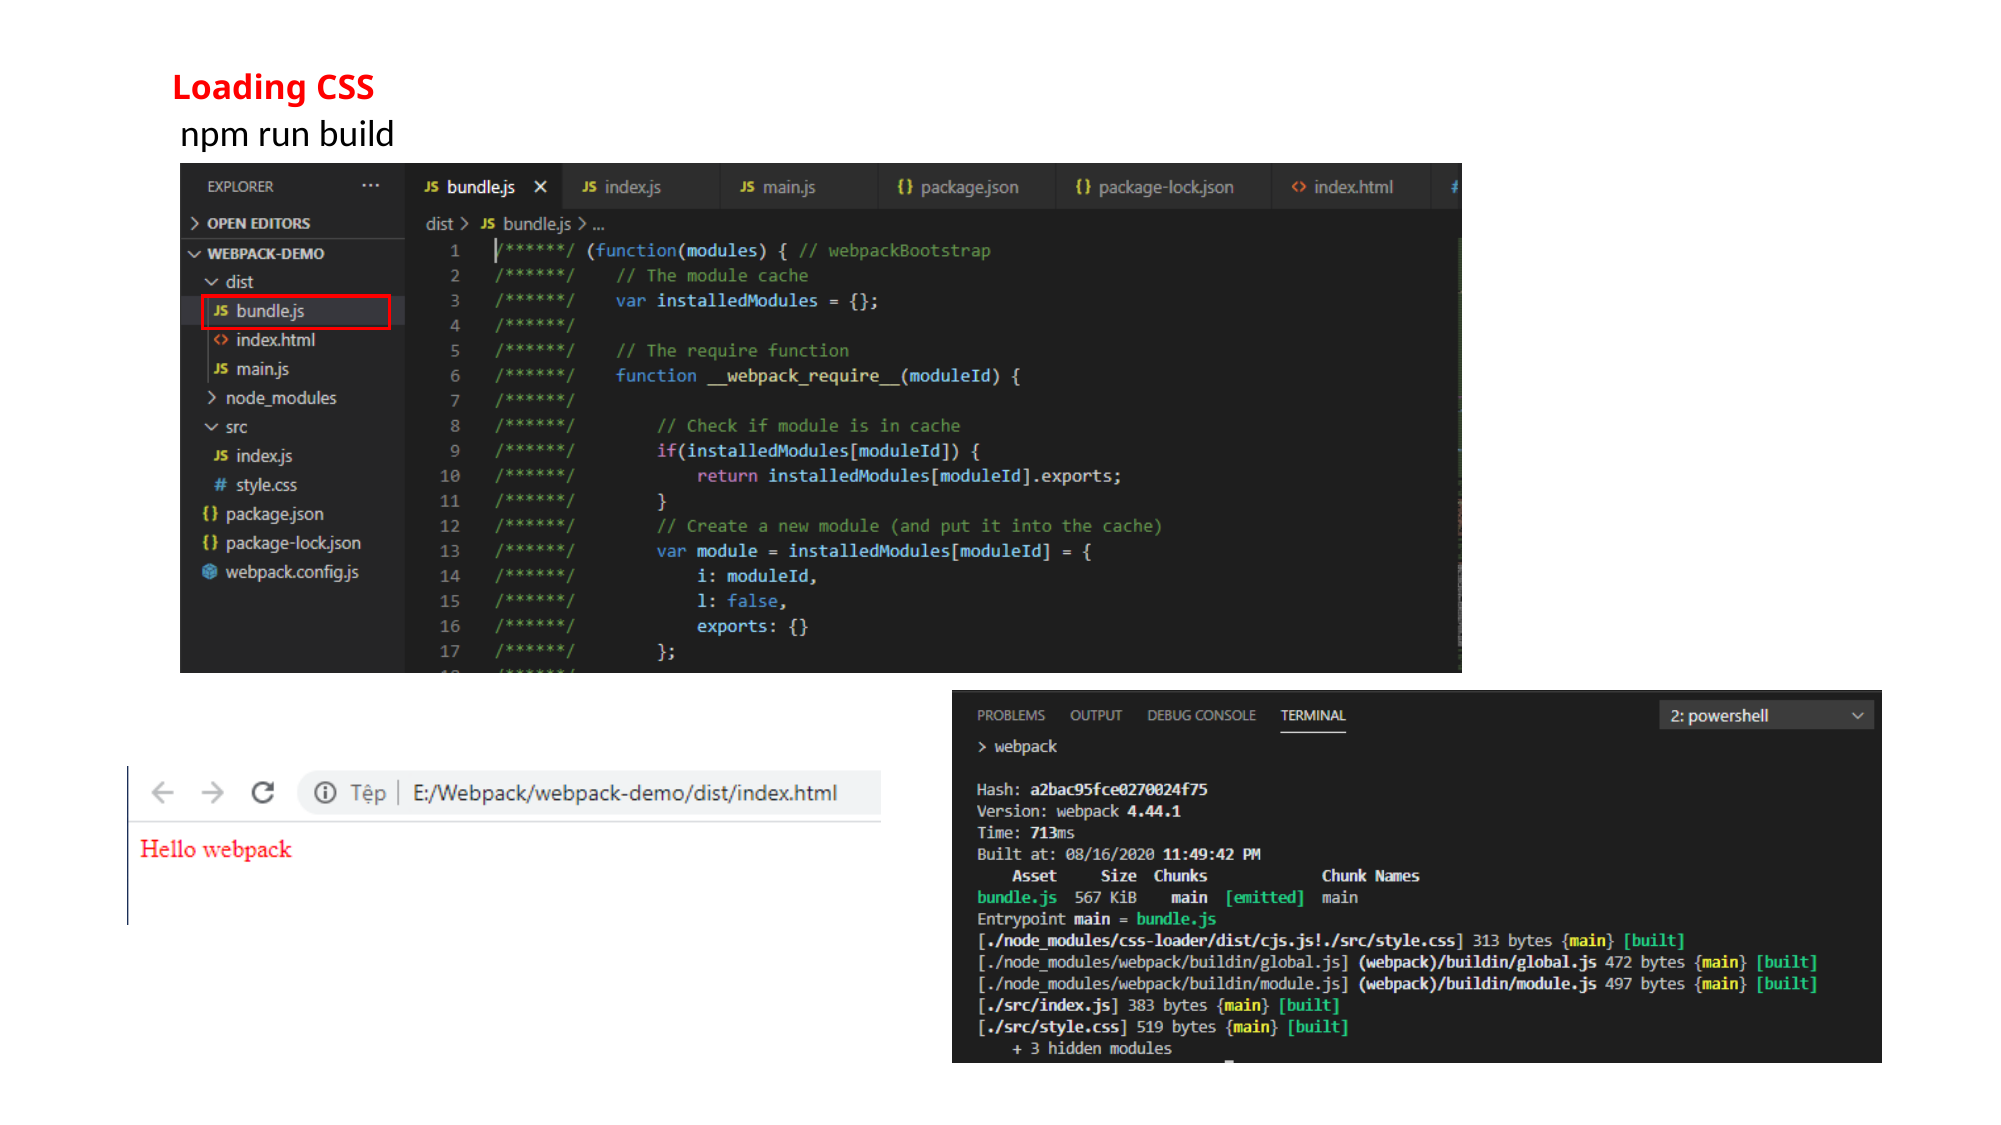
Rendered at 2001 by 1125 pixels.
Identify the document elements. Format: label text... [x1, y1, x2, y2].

text_box npm run build [165, 101, 504, 162]
text_box Loading CSS [157, 63, 392, 117]
picture [127, 766, 881, 925]
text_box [180, 164, 1462, 673]
picture [952, 690, 1882, 1063]
